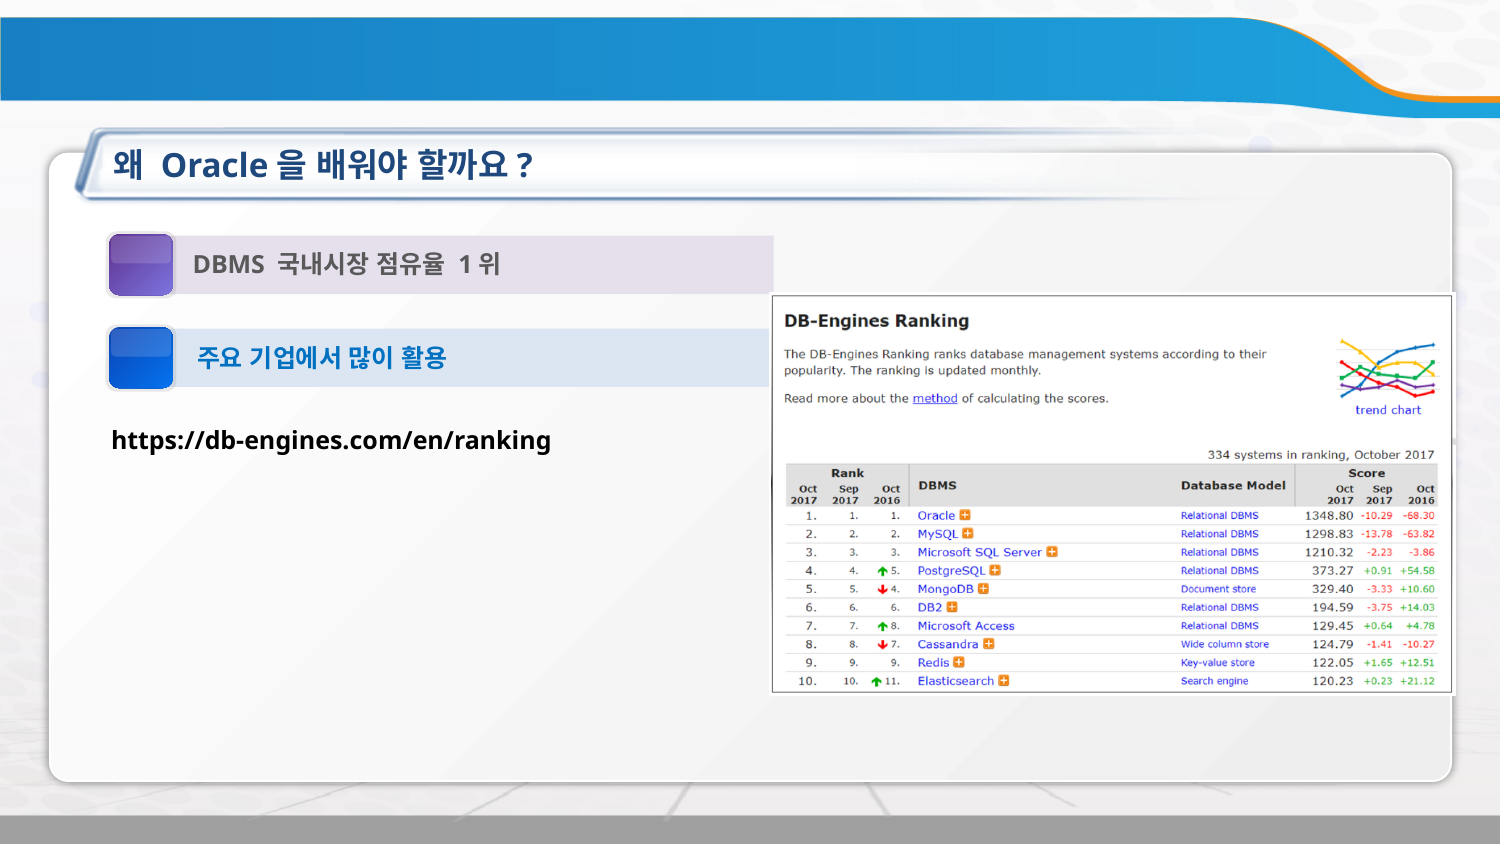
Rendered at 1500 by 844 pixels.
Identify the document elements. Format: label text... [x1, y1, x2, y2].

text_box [105, 324, 763, 392]
text_box 1-2. Oracle 설치하기 [29, 0, 1175, 103]
picture [0, 0, 1500, 844]
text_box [49, 126, 1452, 782]
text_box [105, 230, 774, 299]
